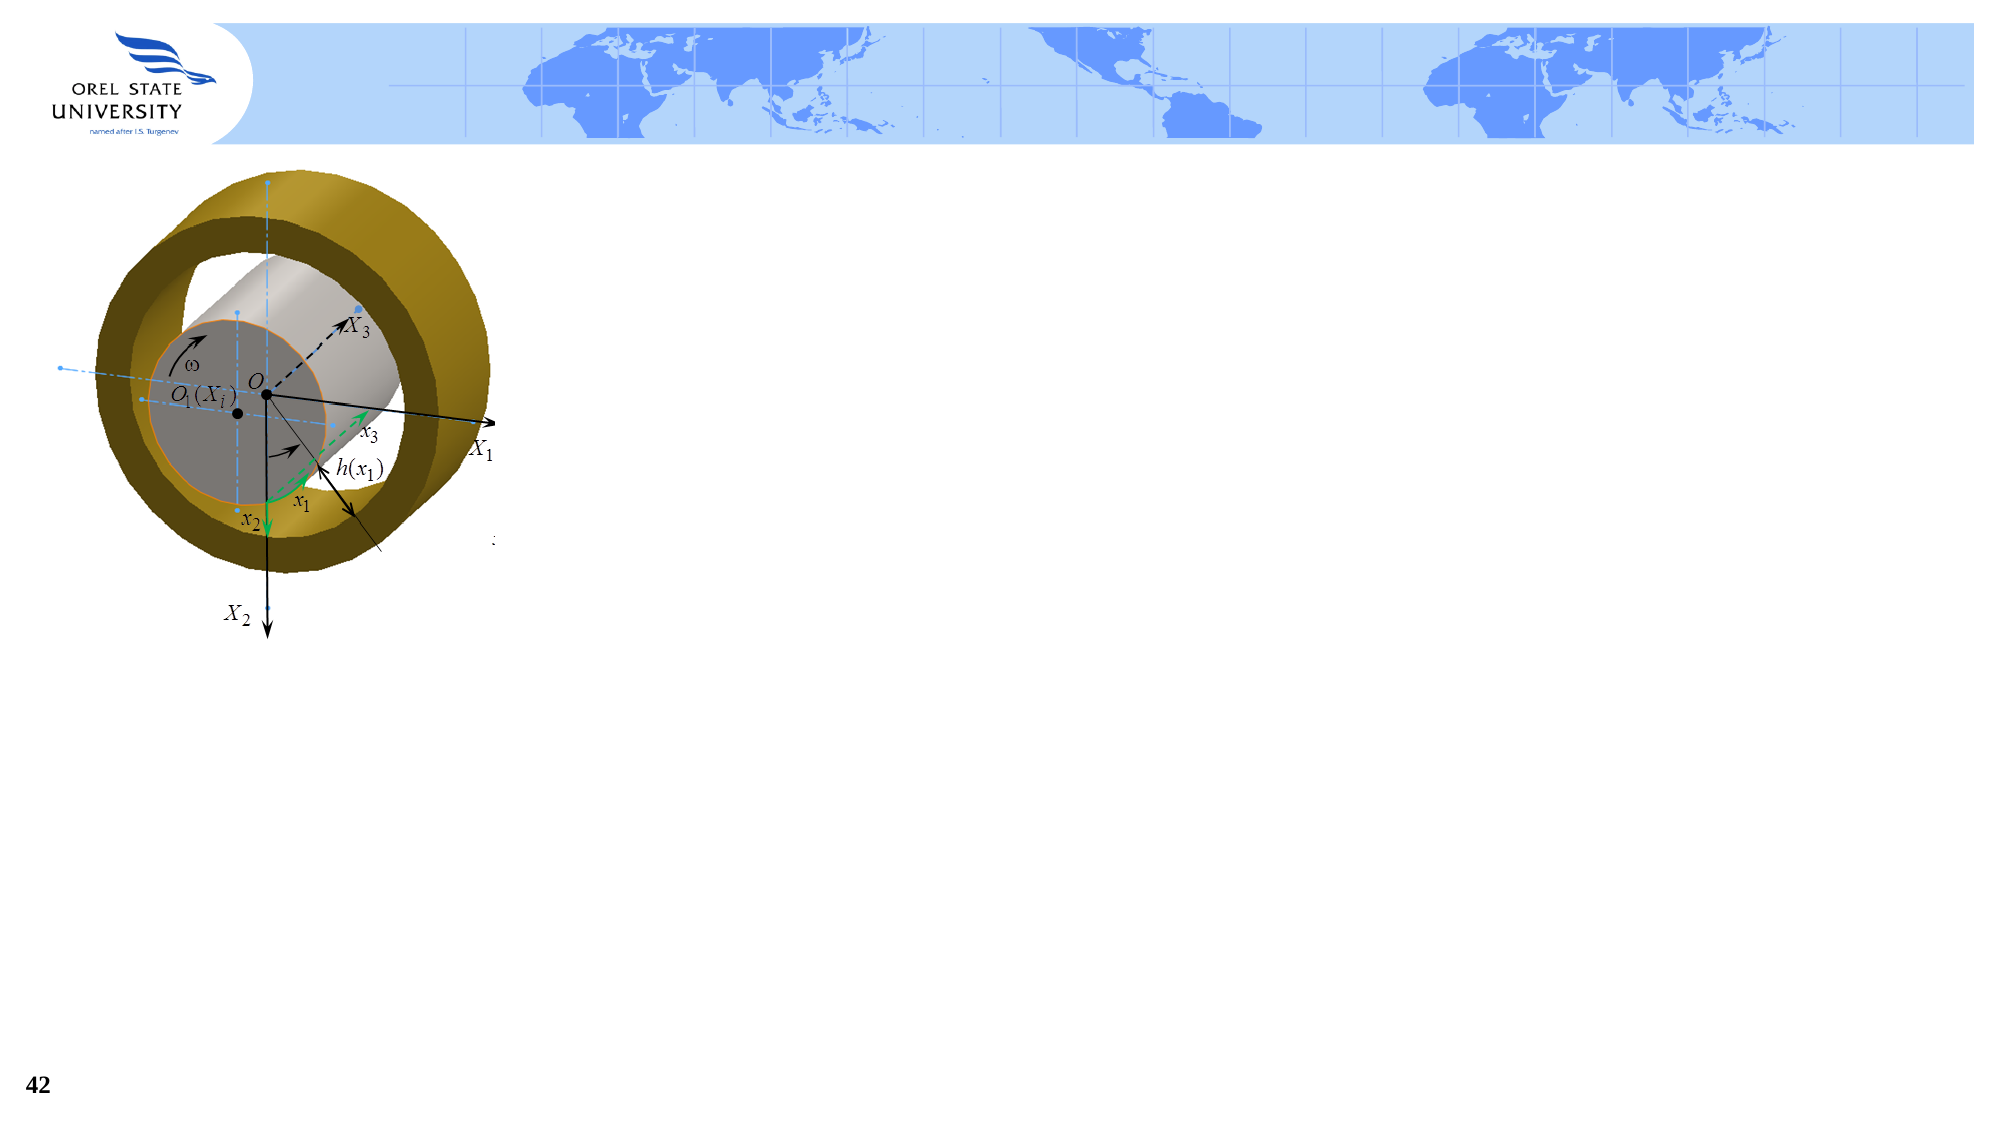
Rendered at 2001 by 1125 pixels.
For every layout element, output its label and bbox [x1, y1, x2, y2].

picture [55, 167, 496, 643]
picture [51, 29, 217, 136]
